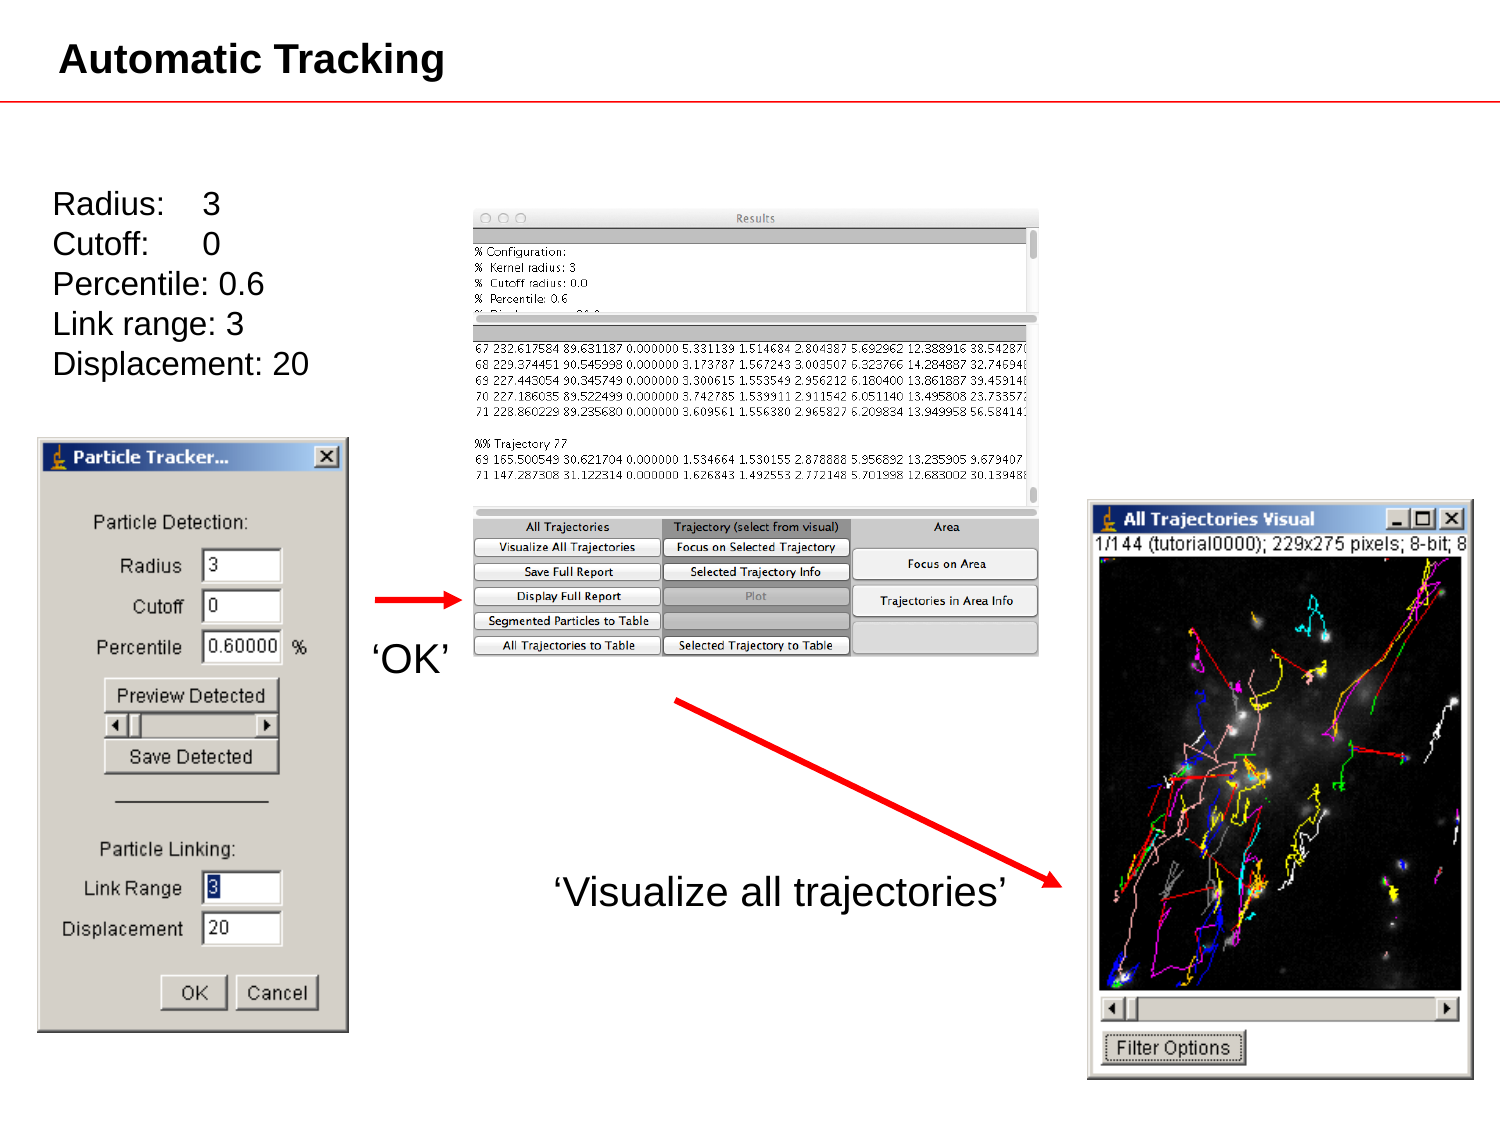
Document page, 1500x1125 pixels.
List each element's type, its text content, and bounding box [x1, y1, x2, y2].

picture [1087, 499, 1474, 1080]
text_box ‘OK’ [356, 624, 465, 690]
text_box [374, 593, 463, 607]
text_box [1023, 868, 1063, 888]
picture [472, 208, 1039, 658]
text_box Automatic Tracking [43, 24, 461, 90]
text_box Radius: 3 Cutoff: 0 Percentile: 0.6 Link range: 3 Displacement: 20 [37, 174, 400, 390]
text_box ‘Visualize all trajectories’ [538, 857, 1023, 923]
picture [37, 437, 349, 1034]
